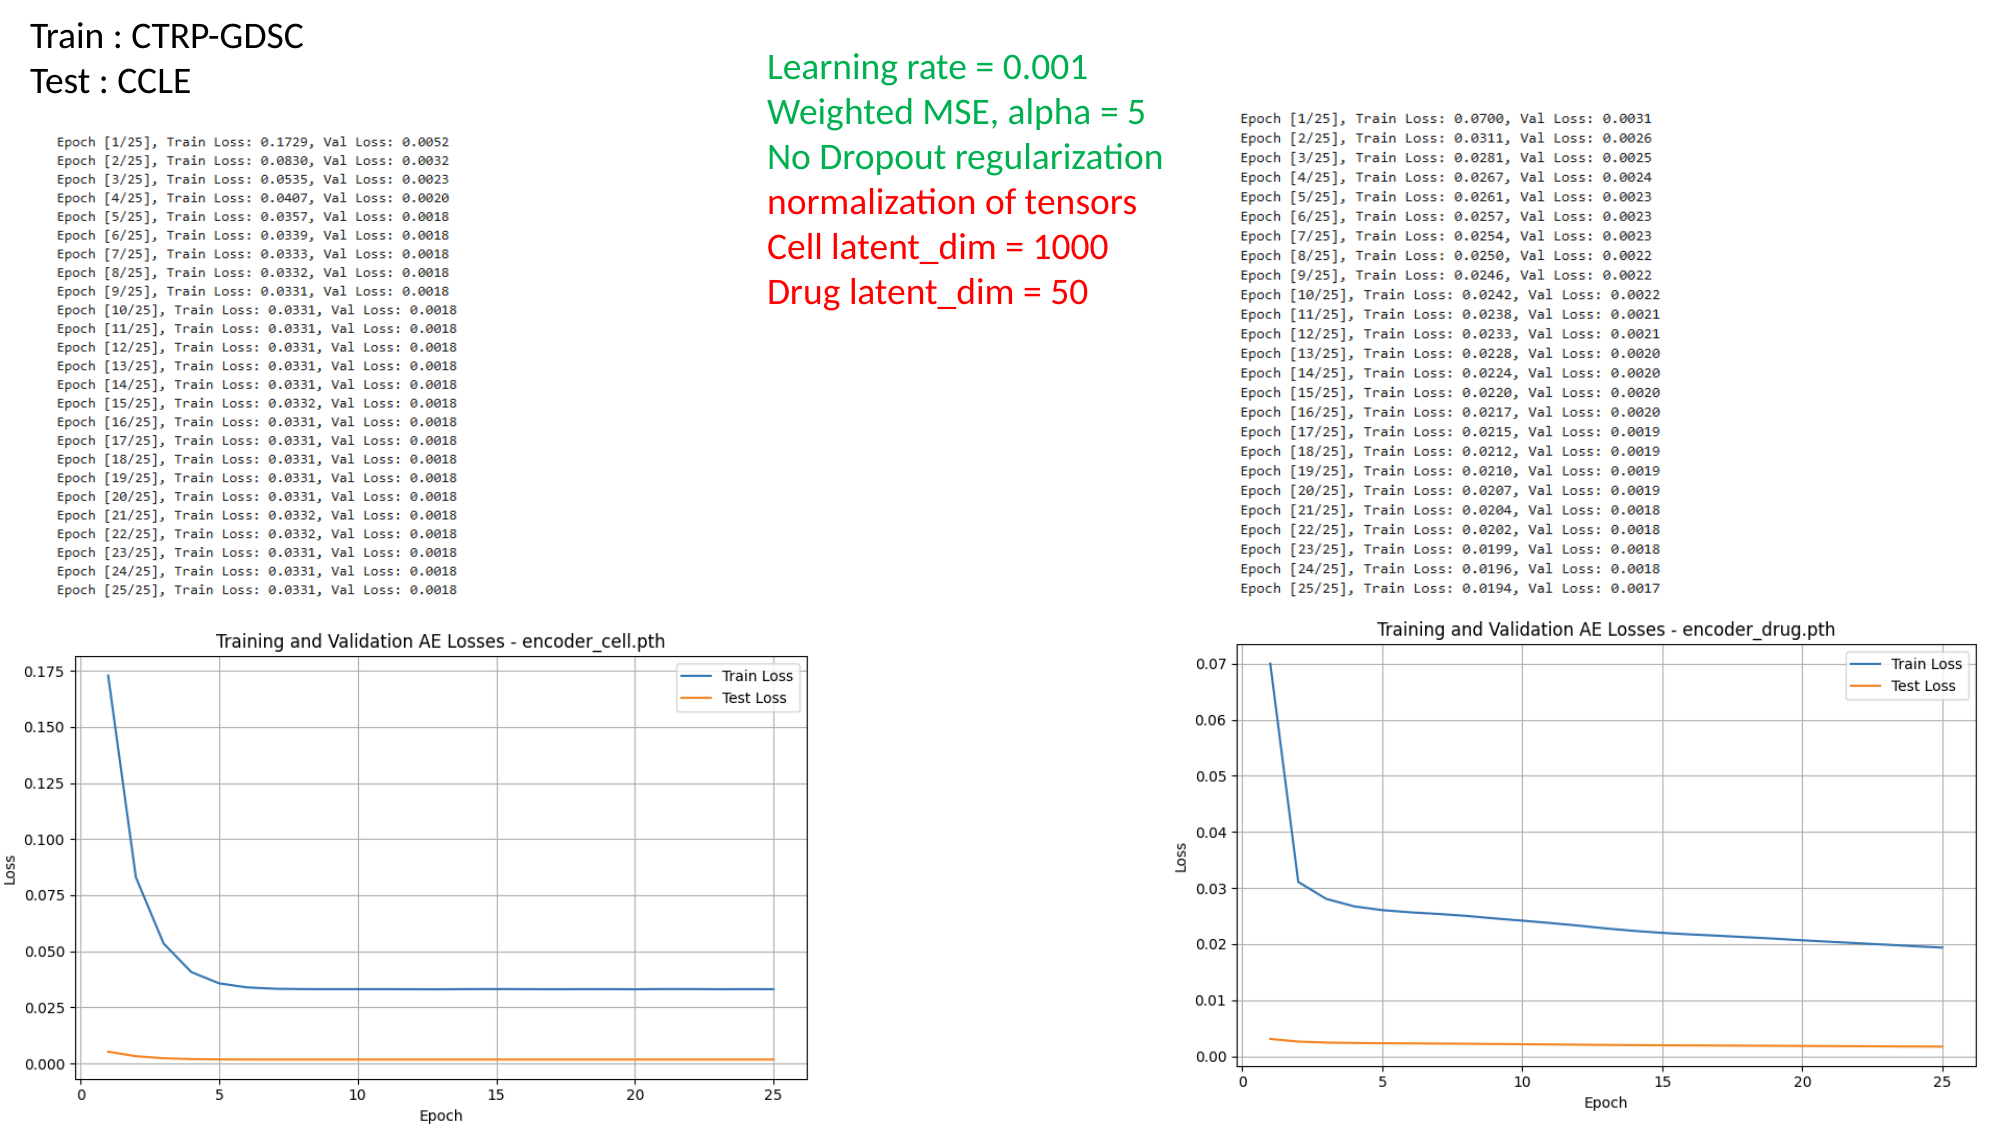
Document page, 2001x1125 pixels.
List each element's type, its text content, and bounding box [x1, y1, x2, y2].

picture [1169, 616, 1981, 1114]
picture [1234, 107, 1663, 601]
picture [53, 131, 464, 603]
text_box Learning rate = 0.001 Weighted MSE, alpha = 5 No Dropout regularization normalization of tensors Cell latent_dim = 1000 Drug latent_dim = 50 [752, 34, 1310, 320]
picture [0, 631, 812, 1125]
text_box Train : CTRP-GDSC Test : CCLE [15, 3, 448, 108]
